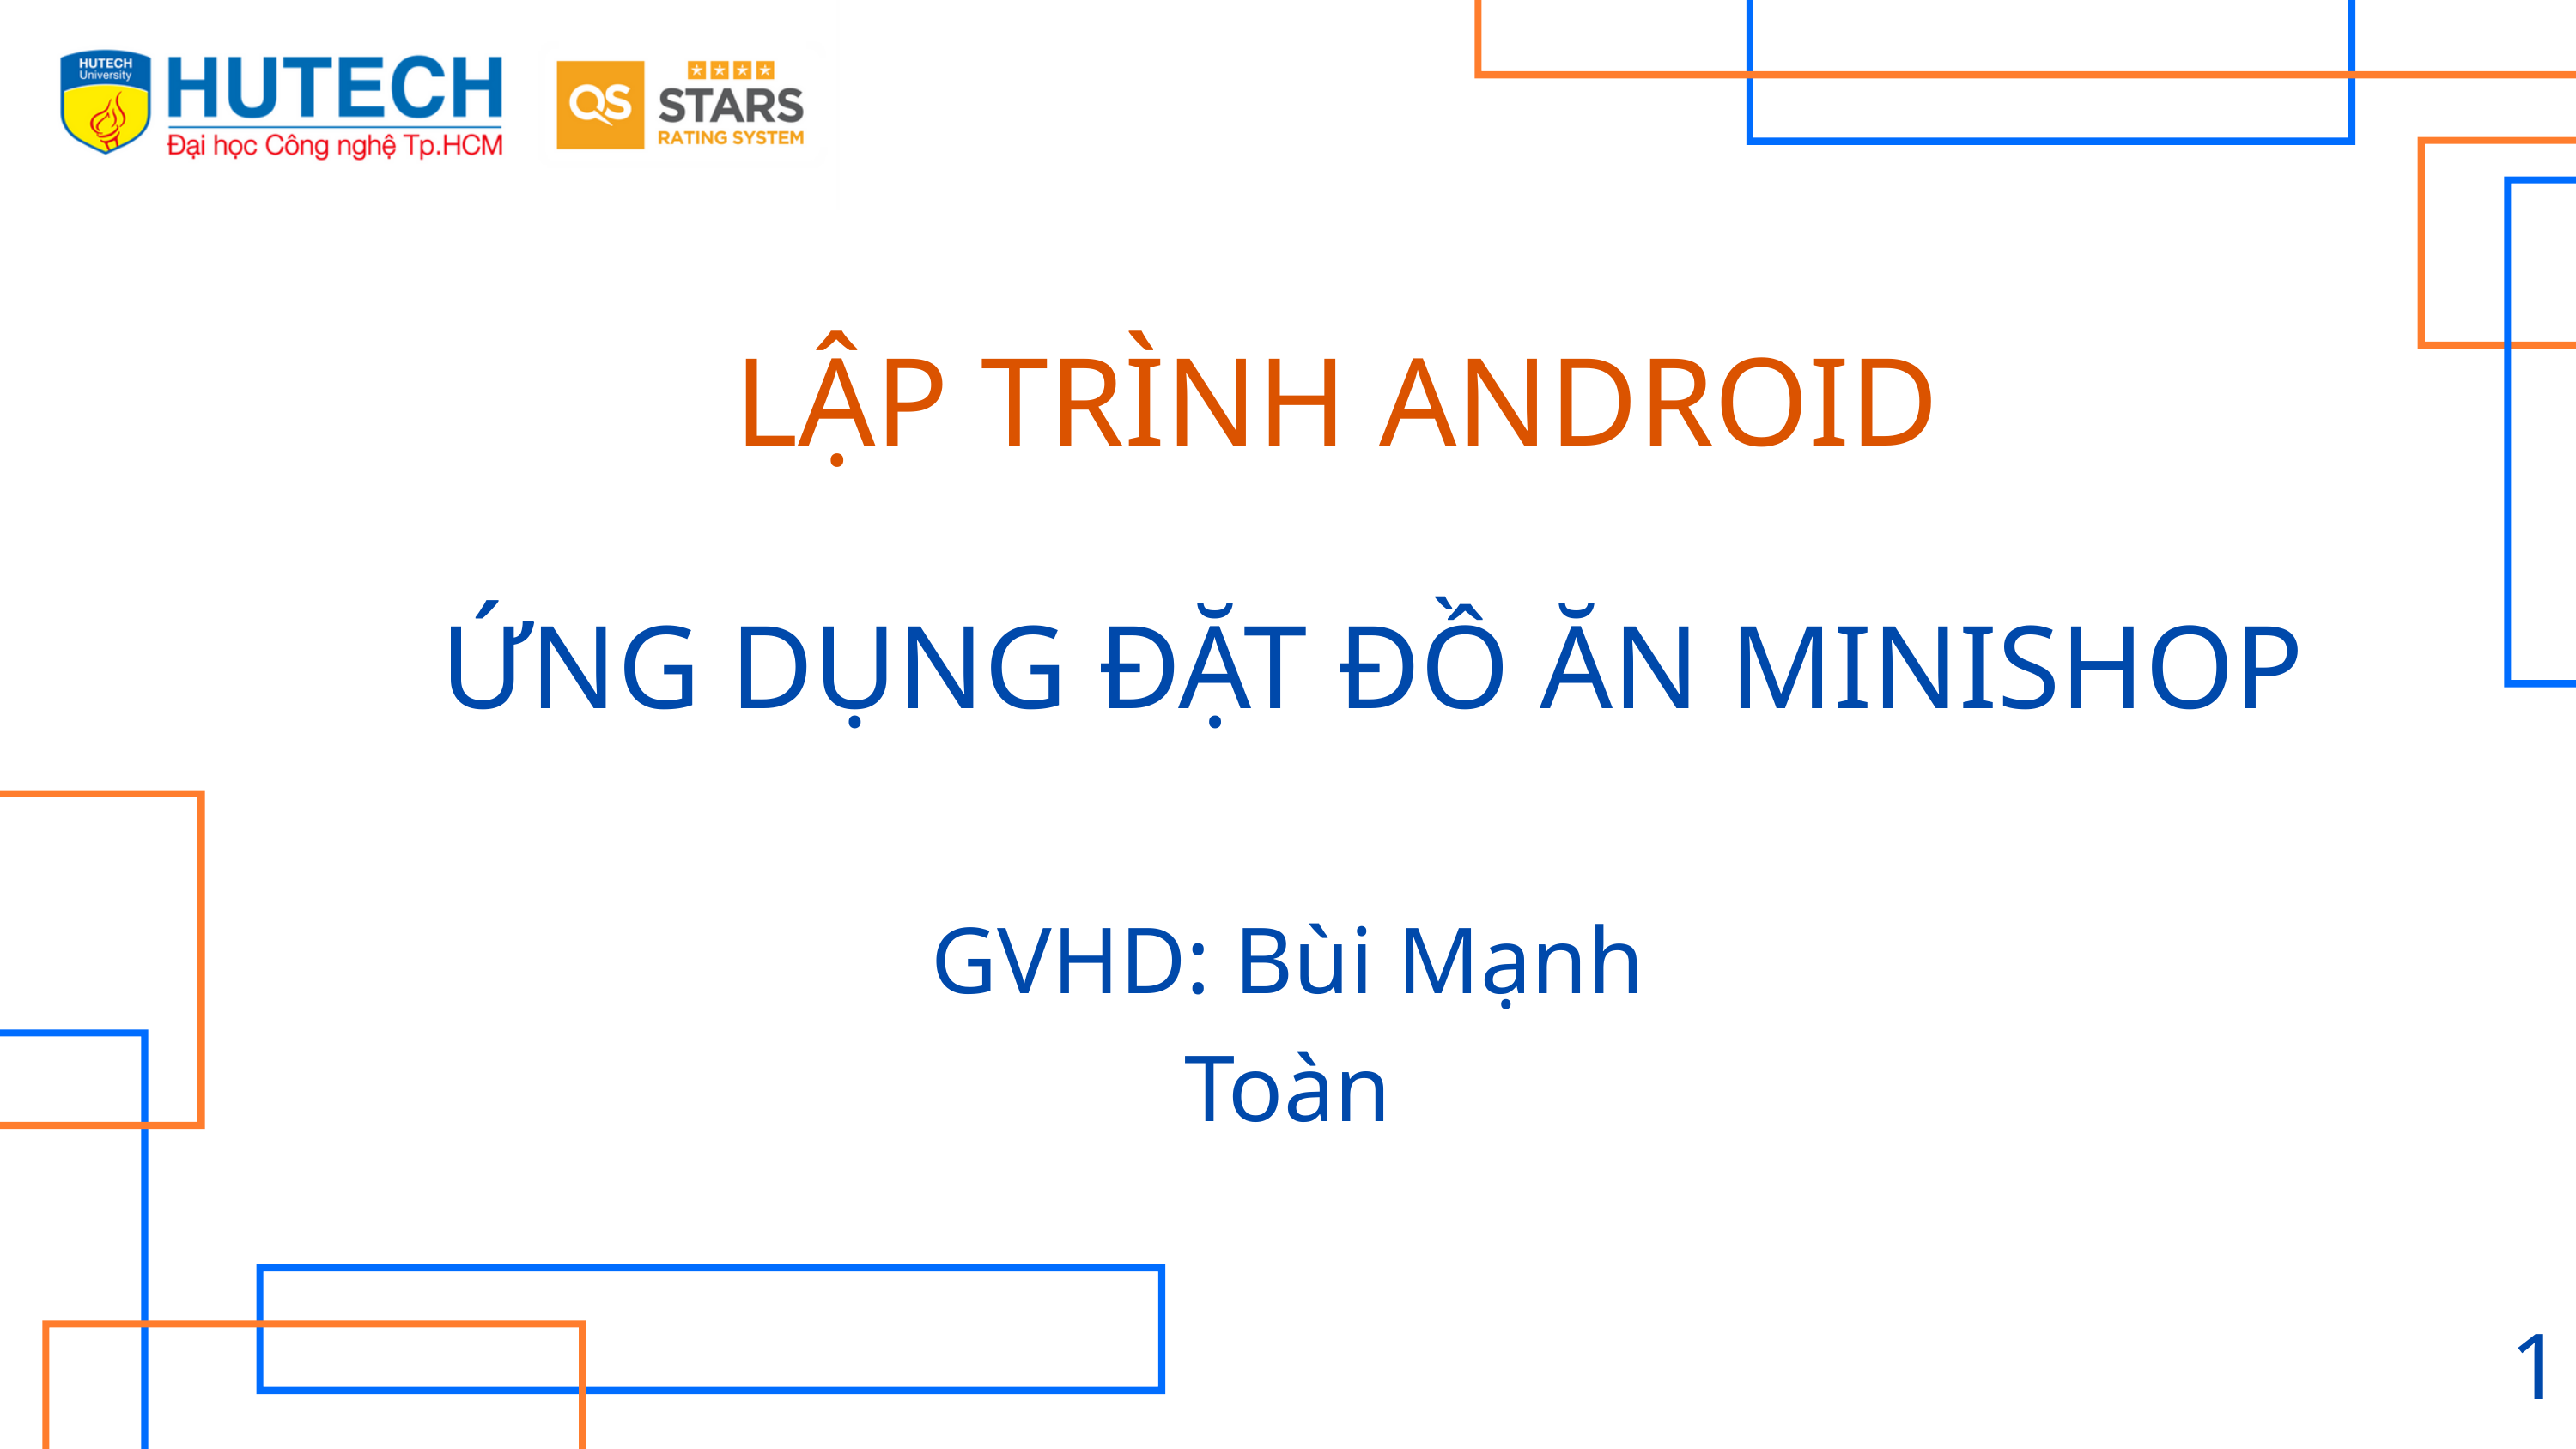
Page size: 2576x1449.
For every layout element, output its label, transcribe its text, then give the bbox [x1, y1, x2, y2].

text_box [0, 790, 205, 1130]
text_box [41, 1320, 586, 1449]
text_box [256, 1264, 1166, 1395]
text_box ỨNG DỤNG ĐẶT ĐỒ ĂN MINISHOP [256, 571, 2490, 732]
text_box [0, 1137, 149, 1449]
text_box GVHD: Bùi Mạnh Toàn [823, 883, 1753, 1140]
text_box [0, 0, 840, 210]
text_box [2503, 176, 2576, 688]
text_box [2417, 136, 2576, 349]
text_box 1 [2489, 1290, 2563, 1418]
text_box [1473, 0, 2576, 79]
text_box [1746, 86, 2356, 145]
text_box LẬP TRÌNH ANDROID [542, 300, 2132, 470]
